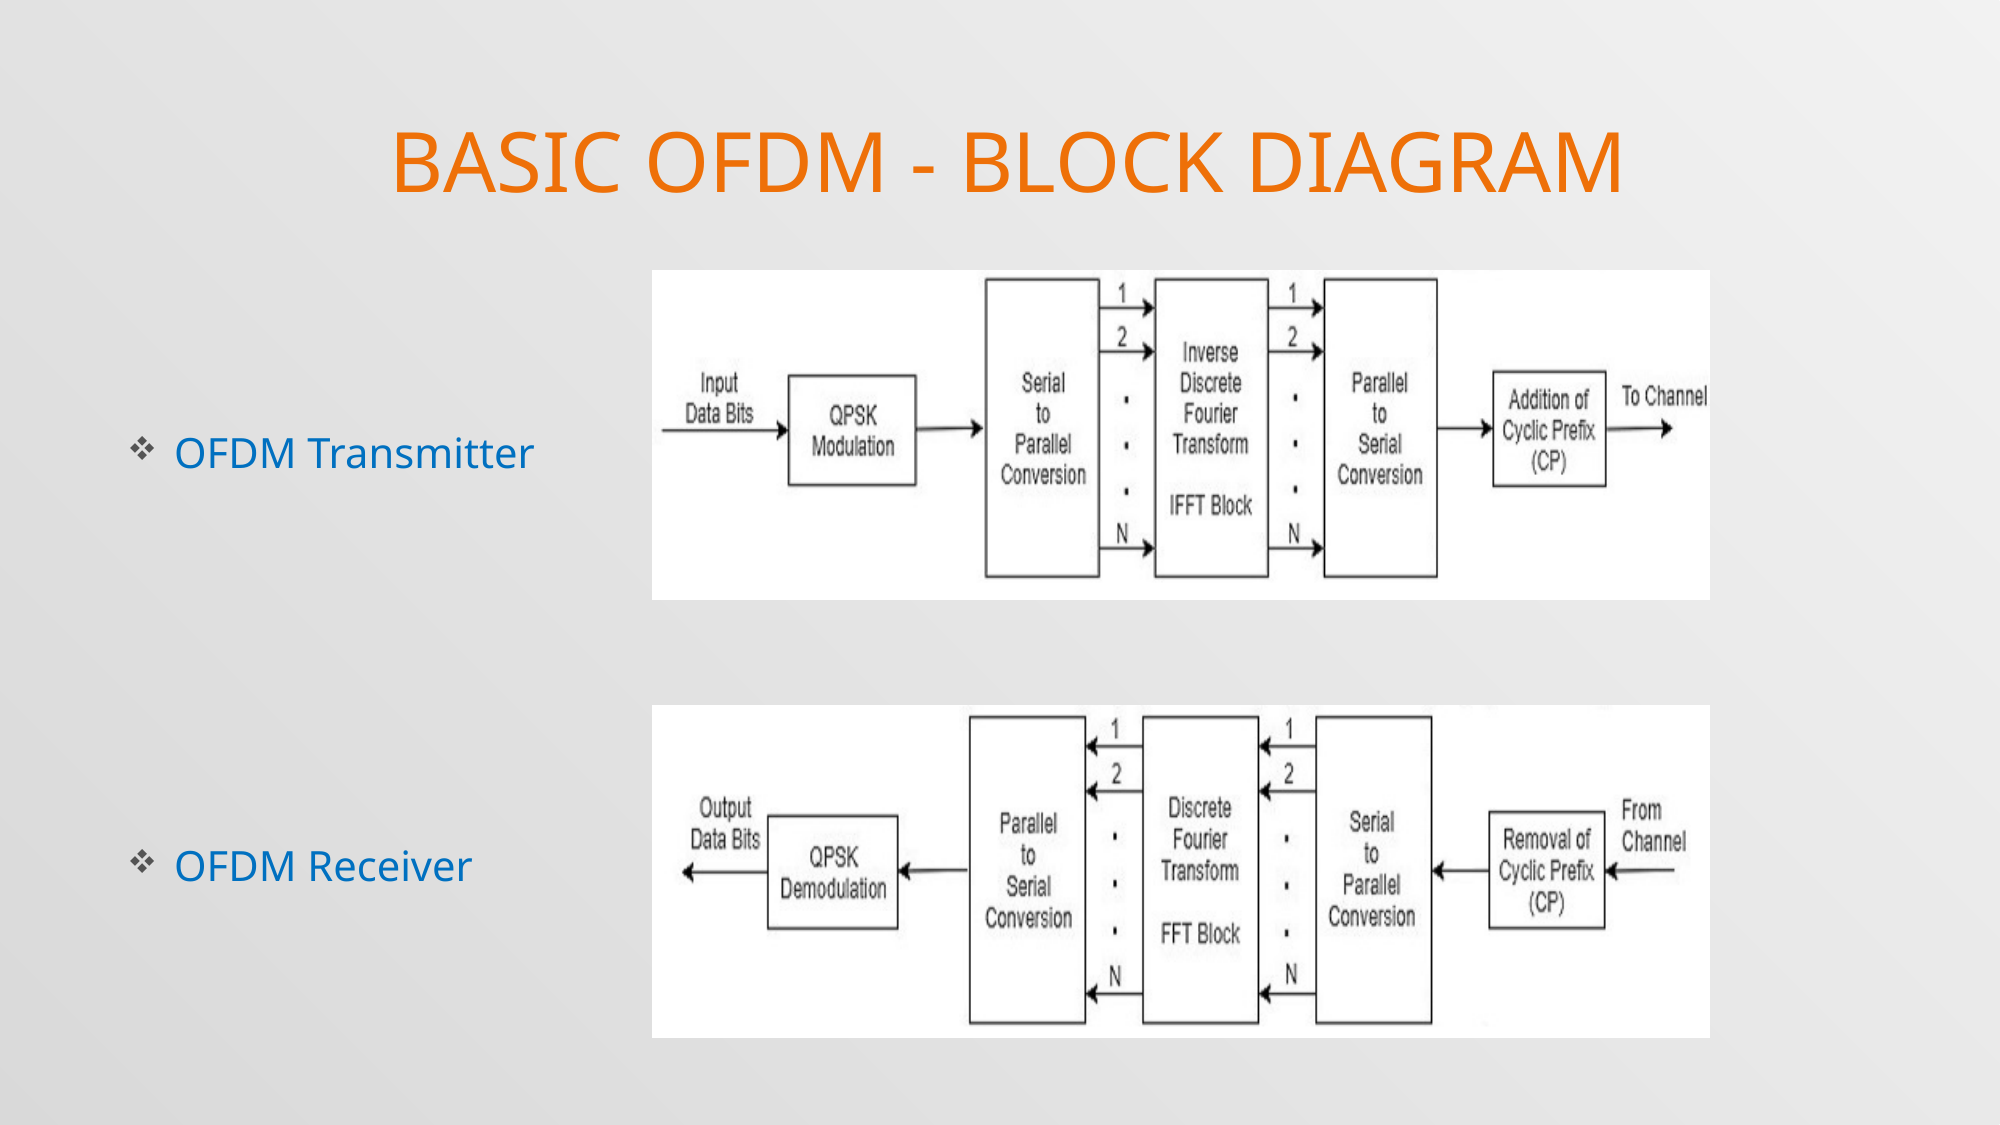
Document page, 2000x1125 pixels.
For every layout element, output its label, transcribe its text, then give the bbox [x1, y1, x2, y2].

picture [652, 705, 1710, 1038]
picture [652, 270, 1710, 601]
text_box OFDM Transmitter OFDM Receiver [112, 255, 1882, 1038]
title basic OFDM - BLOCK DIAGRAM [112, 110, 1905, 219]
